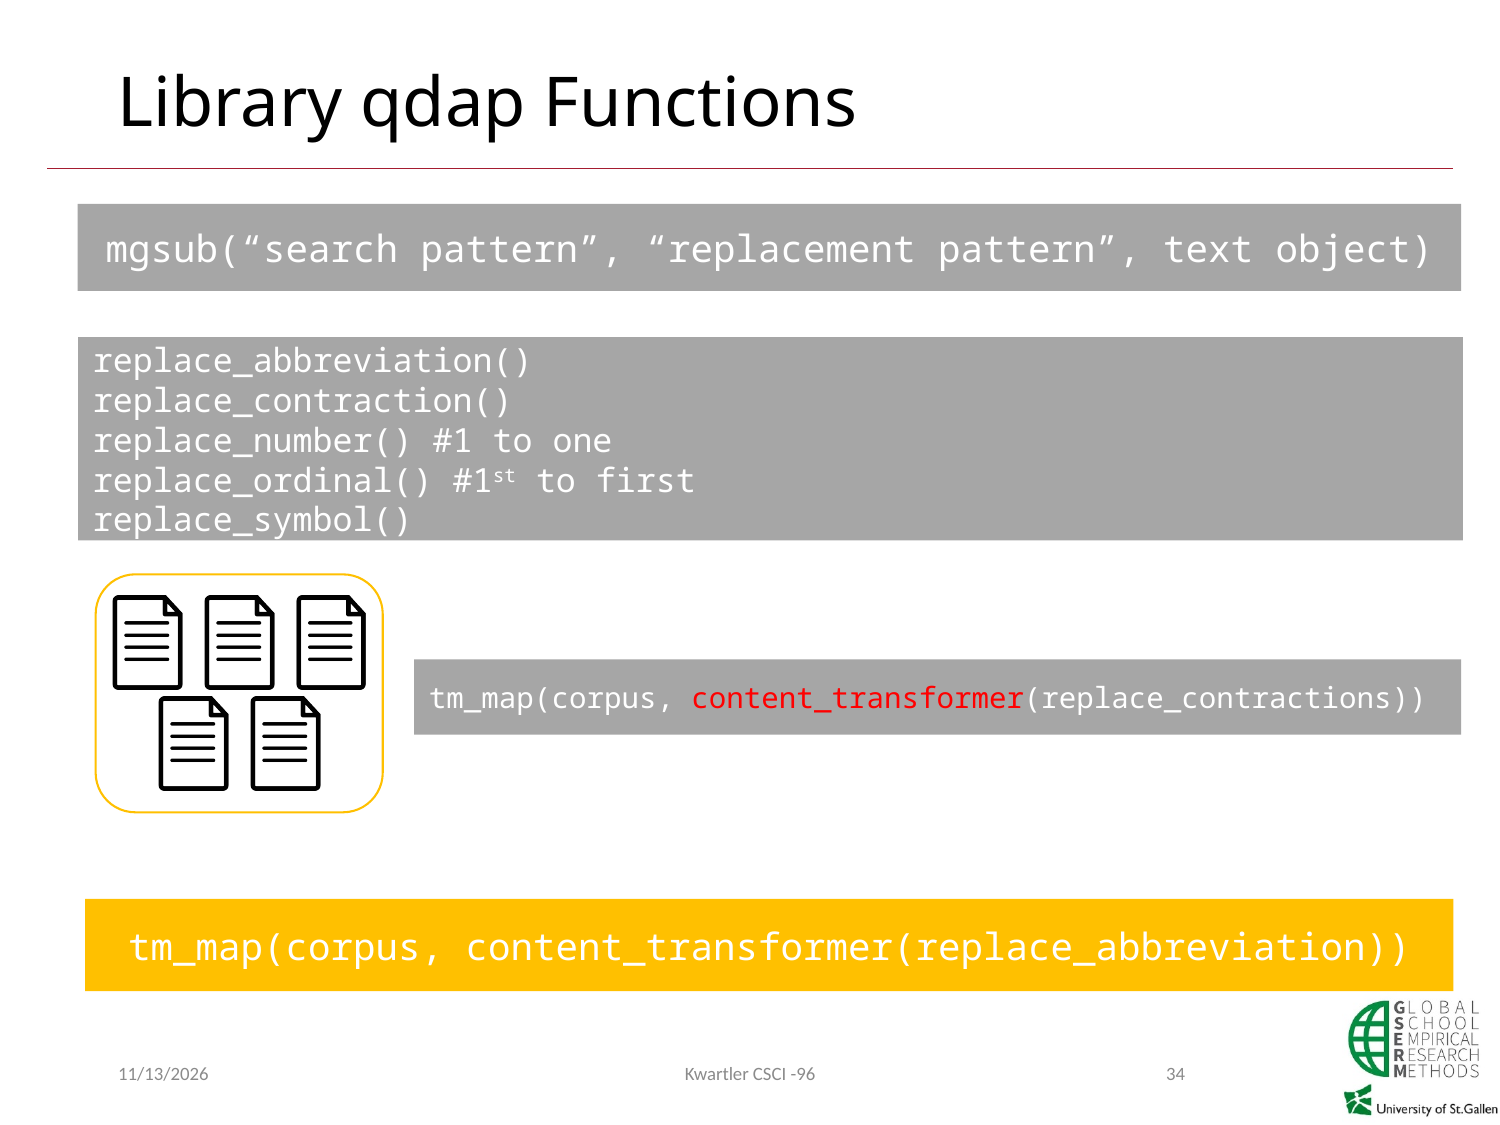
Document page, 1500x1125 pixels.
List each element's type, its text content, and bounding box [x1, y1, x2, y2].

text_box 34 [1059, 1042, 1200, 1103]
text_box mgsub(“search pattern”, “replacement pattern”, text object) [77, 203, 1462, 291]
picture [1342, 992, 1500, 1125]
text_box Kwartler CSCI -96 [496, 1042, 1004, 1103]
text_box tm_map(corpus, content_transformer(replace_abbreviation)) [85, 898, 1454, 992]
text_box replace_abbreviation() replace_contraction() replace_number() #1 to one replace_ordinal() #1st to first replace_symbol() [78, 336, 1463, 541]
text_box 6/16/2019 [103, 1042, 441, 1103]
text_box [95, 574, 383, 813]
title Library qdap Functions [103, 59, 1397, 157]
text_box tm_map(corpus, content_transformer(replace_contractions)) [414, 659, 1462, 735]
